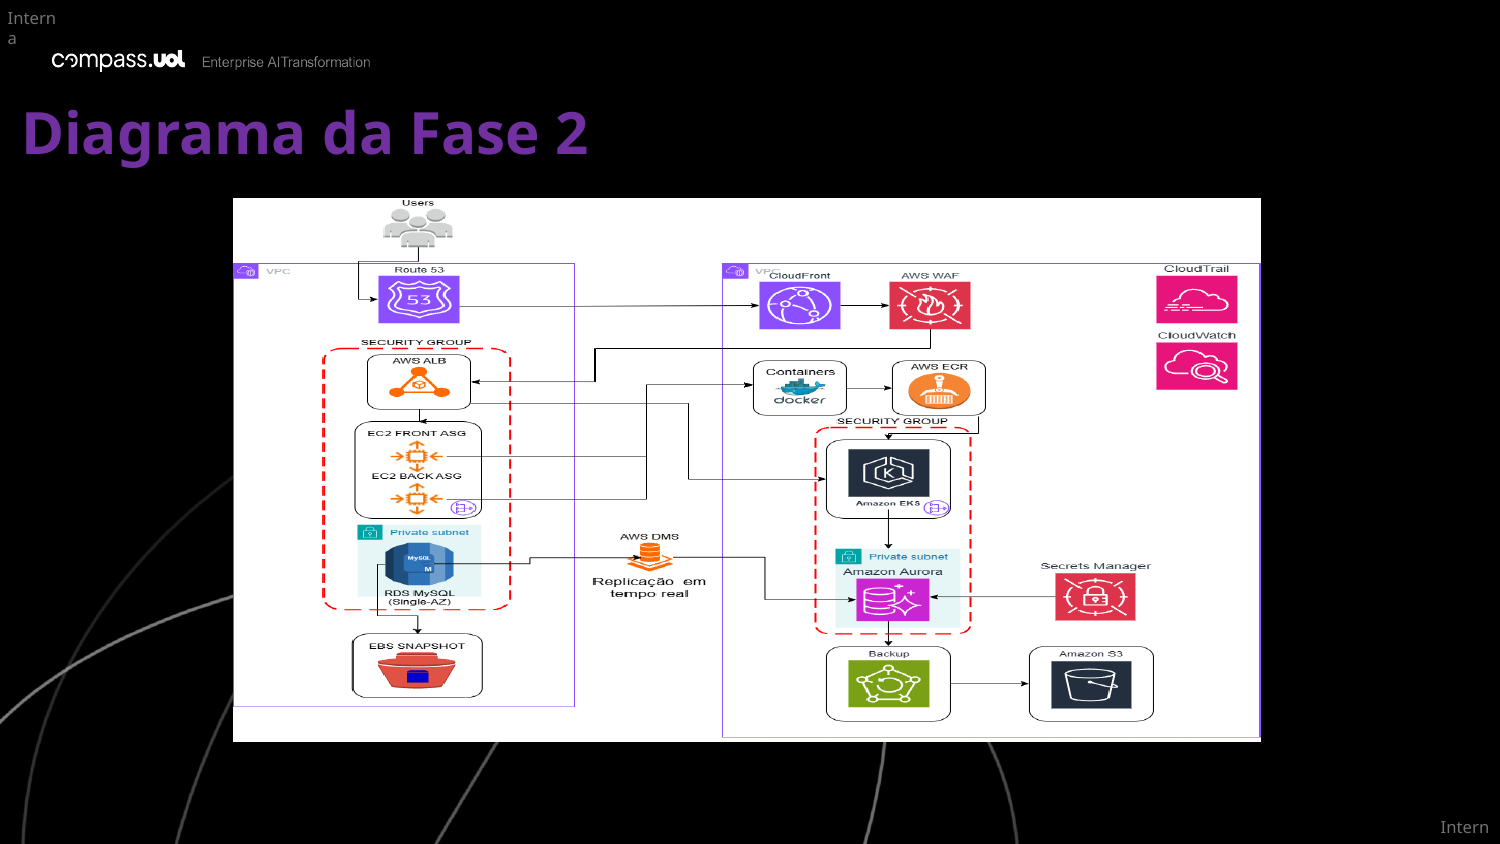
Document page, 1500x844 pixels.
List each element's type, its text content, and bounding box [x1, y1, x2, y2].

text_box Diagrama da Fase 2 [6, 89, 604, 174]
picture [0, 0, 1500, 844]
